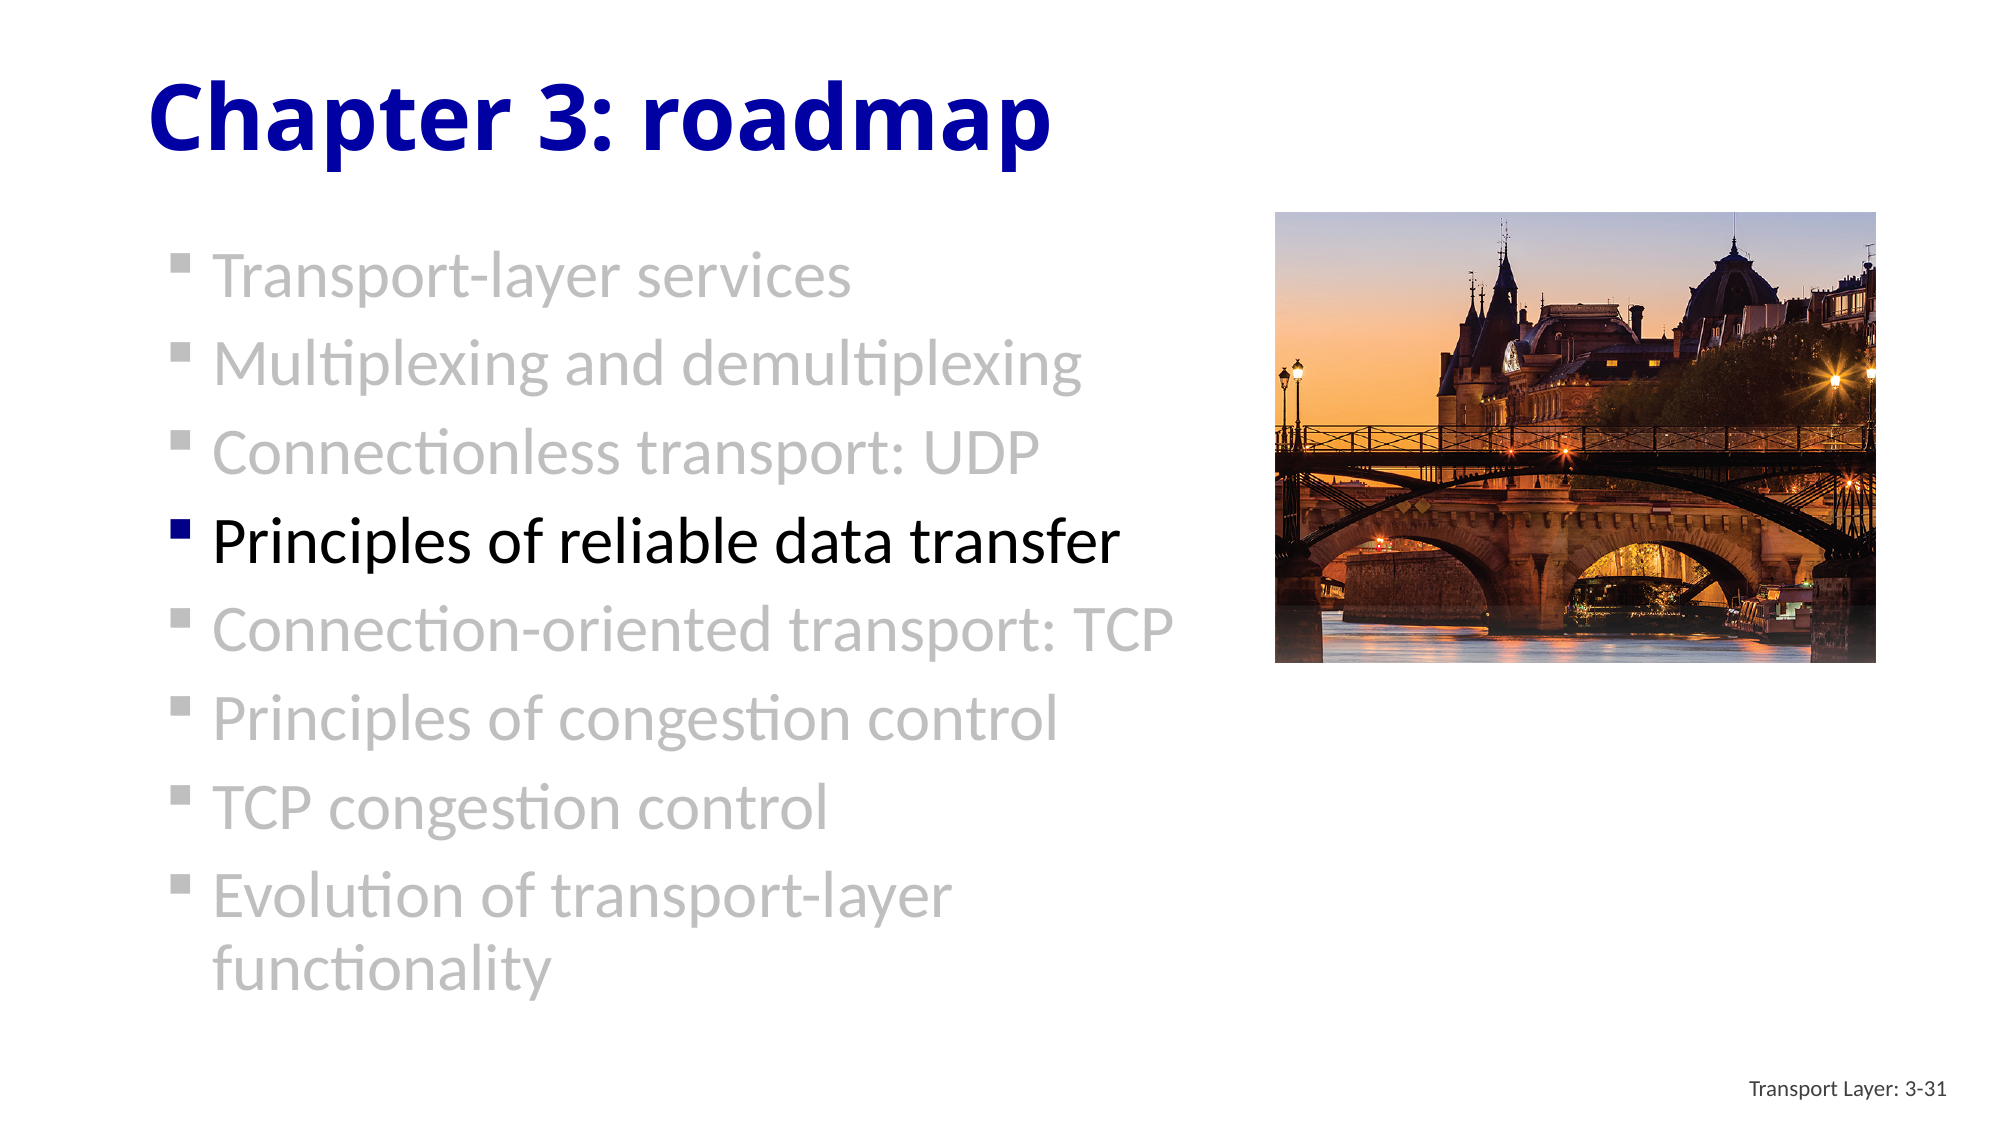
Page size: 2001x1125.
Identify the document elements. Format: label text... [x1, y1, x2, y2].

slide_number Transport Layer: 3-31 [1512, 1056, 1963, 1117]
title Chapter 3: roadmap [131, 47, 1856, 195]
picture [1275, 212, 1876, 663]
list Transport-layer services Multiplexing and demultiplexing Connectionless transport: UDP Principles of reliable data transfer Connection-oriented transport: TCP Principles of congestion control TCP congestion control Evolution of transport-layer functionality [131, 231, 1217, 1057]
